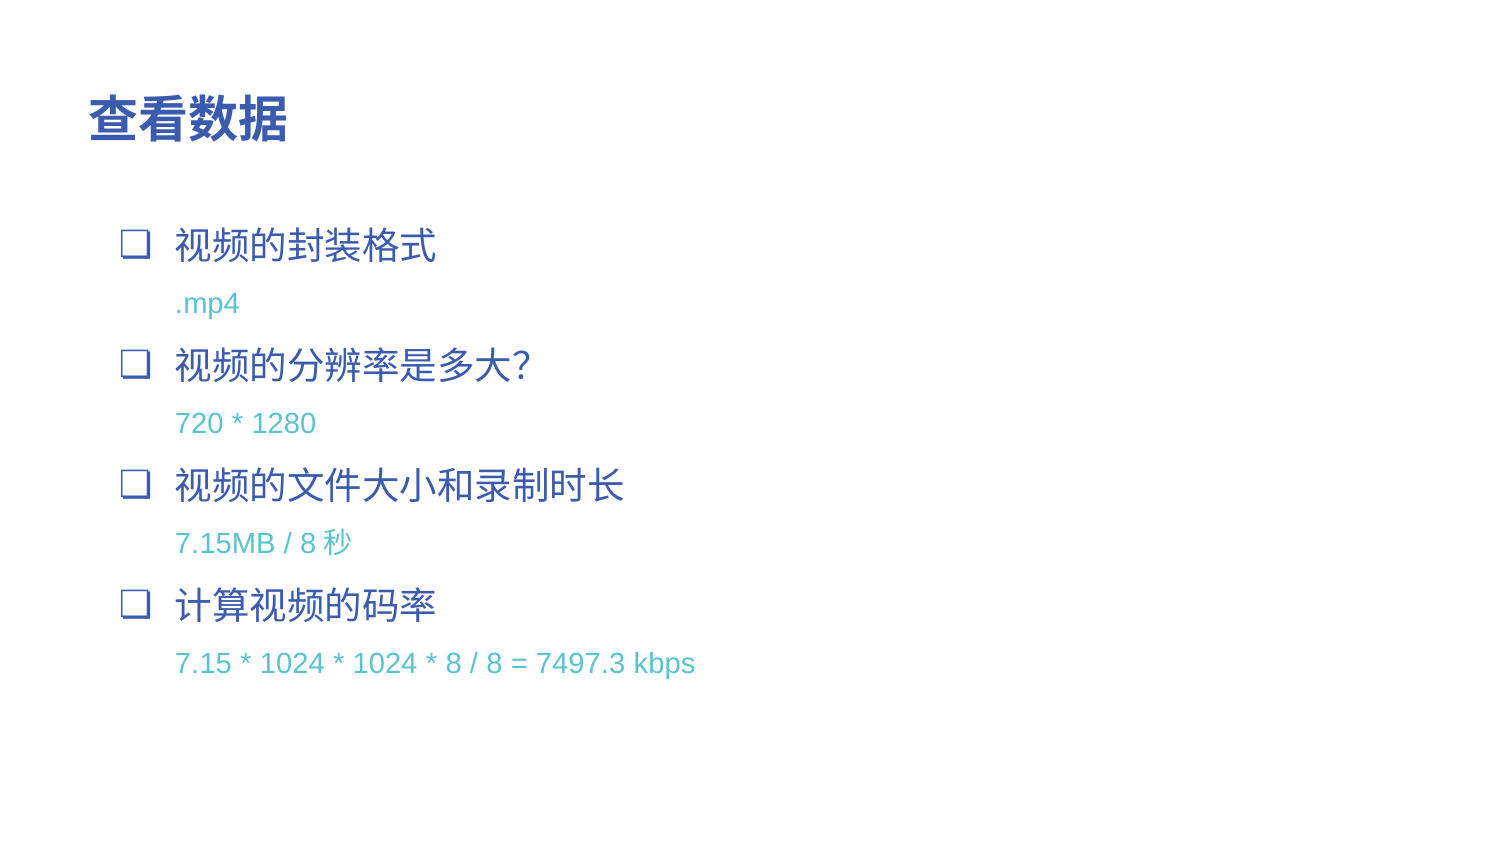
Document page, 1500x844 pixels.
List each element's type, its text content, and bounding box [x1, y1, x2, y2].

text_box 查看数据 [85, 83, 723, 151]
text_box 视频的封装格式 .mp4 视频的分辨率是多大？ 720 * 1280 视频的文件大小和录制时长 7.15MB / 8秒 计算视频的码率 7.15 * 1024 * 1024 * 8 / 8 = 7497.3 kbps [85, 184, 1225, 762]
